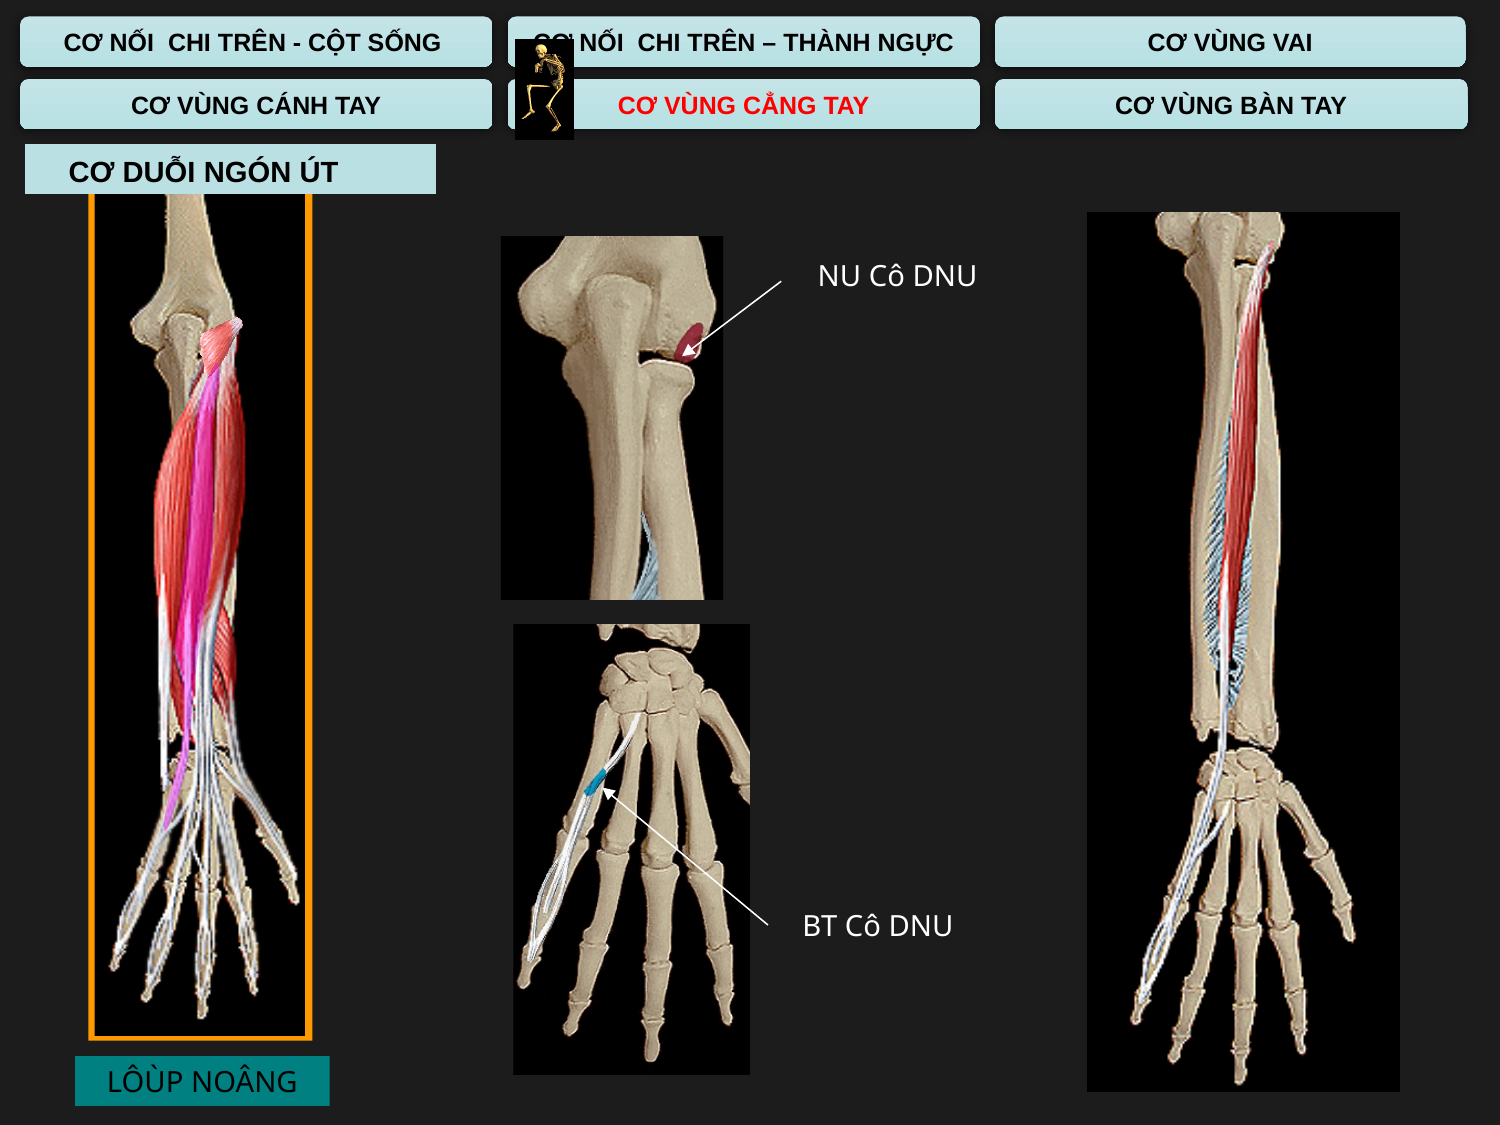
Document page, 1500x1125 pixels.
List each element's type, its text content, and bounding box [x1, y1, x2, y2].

picture [515, 39, 574, 140]
text_box CƠ VÙNG CẲNG TAY [507, 79, 515, 130]
text_box CƠ NỐI CHI TRÊN – THÀNH NGỰC [507, 16, 981, 67]
picture [94, 196, 305, 1036]
text_box [88, 196, 313, 1041]
text_box CƠ VÙNG CẲNG TAY [574, 78, 981, 130]
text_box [24, 143, 436, 196]
text_box NU Cô DNU [770, 249, 1025, 300]
text_box LÔÙP NOÂNG [75, 1056, 330, 1106]
picture [1087, 212, 1400, 1092]
text_box CƠ VÙNG BÀN TAY [995, 78, 1468, 130]
text_box CƠ VÙNG VAI [995, 16, 1466, 67]
text_box CƠ VÙNG CÁNH TAY [20, 78, 493, 130]
picture [513, 624, 750, 1075]
text_box BT Cô DNU [750, 899, 1006, 950]
text_box CƠ NỐI CHI TRÊN - CỘT SỐNG [20, 16, 493, 67]
picture [500, 236, 724, 600]
